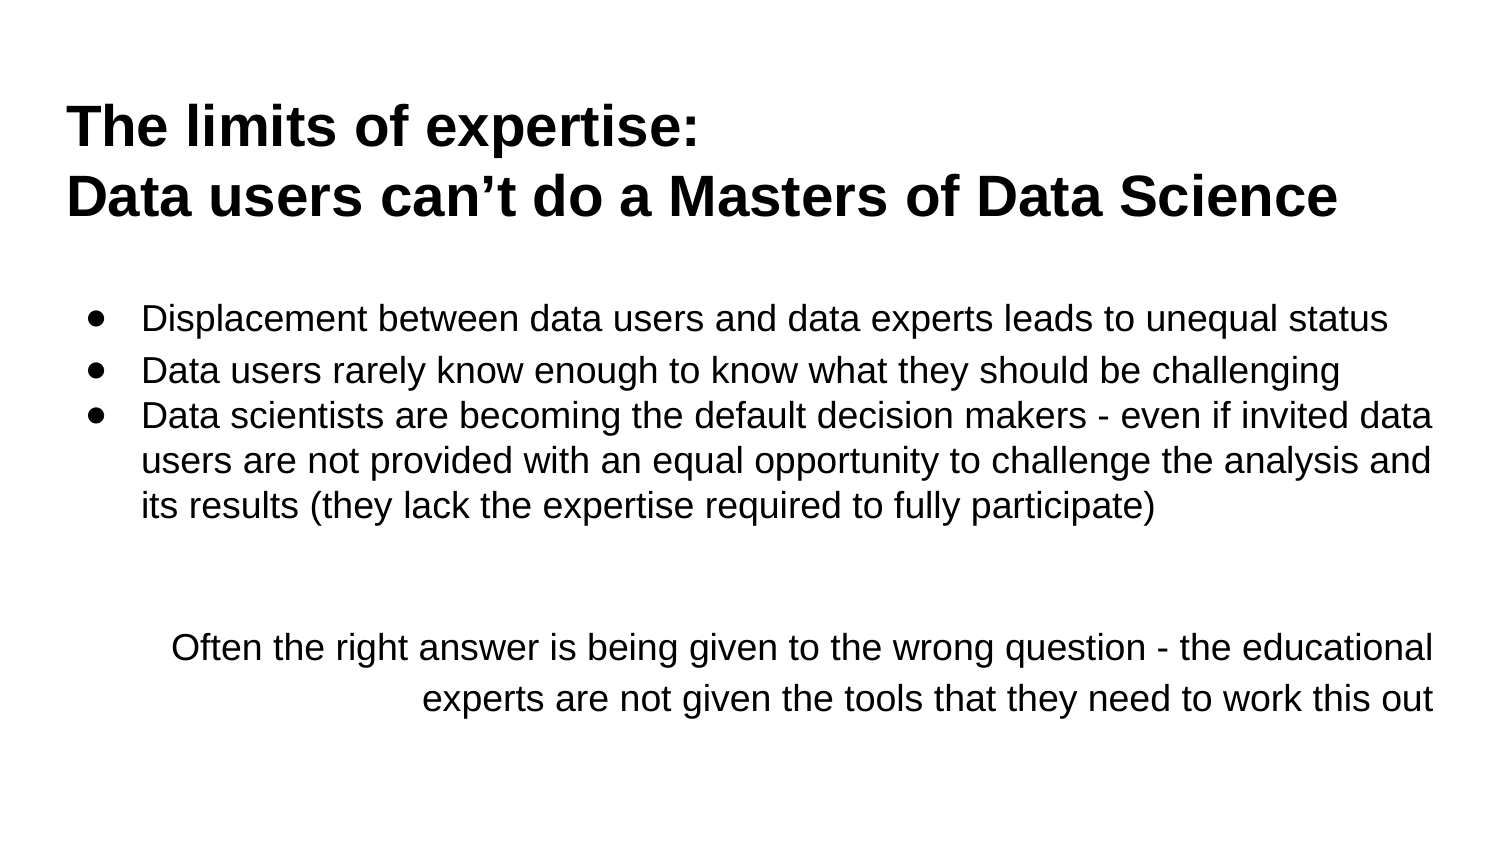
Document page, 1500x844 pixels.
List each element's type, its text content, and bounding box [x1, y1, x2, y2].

title The limits of expertise: Data users can’t do a Masters of Data Science [51, 72, 1449, 258]
list Displacement between data users and data experts leads to unequal status Data users rarely know enough to know what they should be challenging Data scientists are becoming the default decision makers - even if invited data users are not provided with an equal opportunity to challenge the analysis and its results (they lack the expertise required to fully participate) Often the right answer is being given to the wrong question - the educational experts are not given the tools that they need to work this out [51, 279, 1449, 750]
